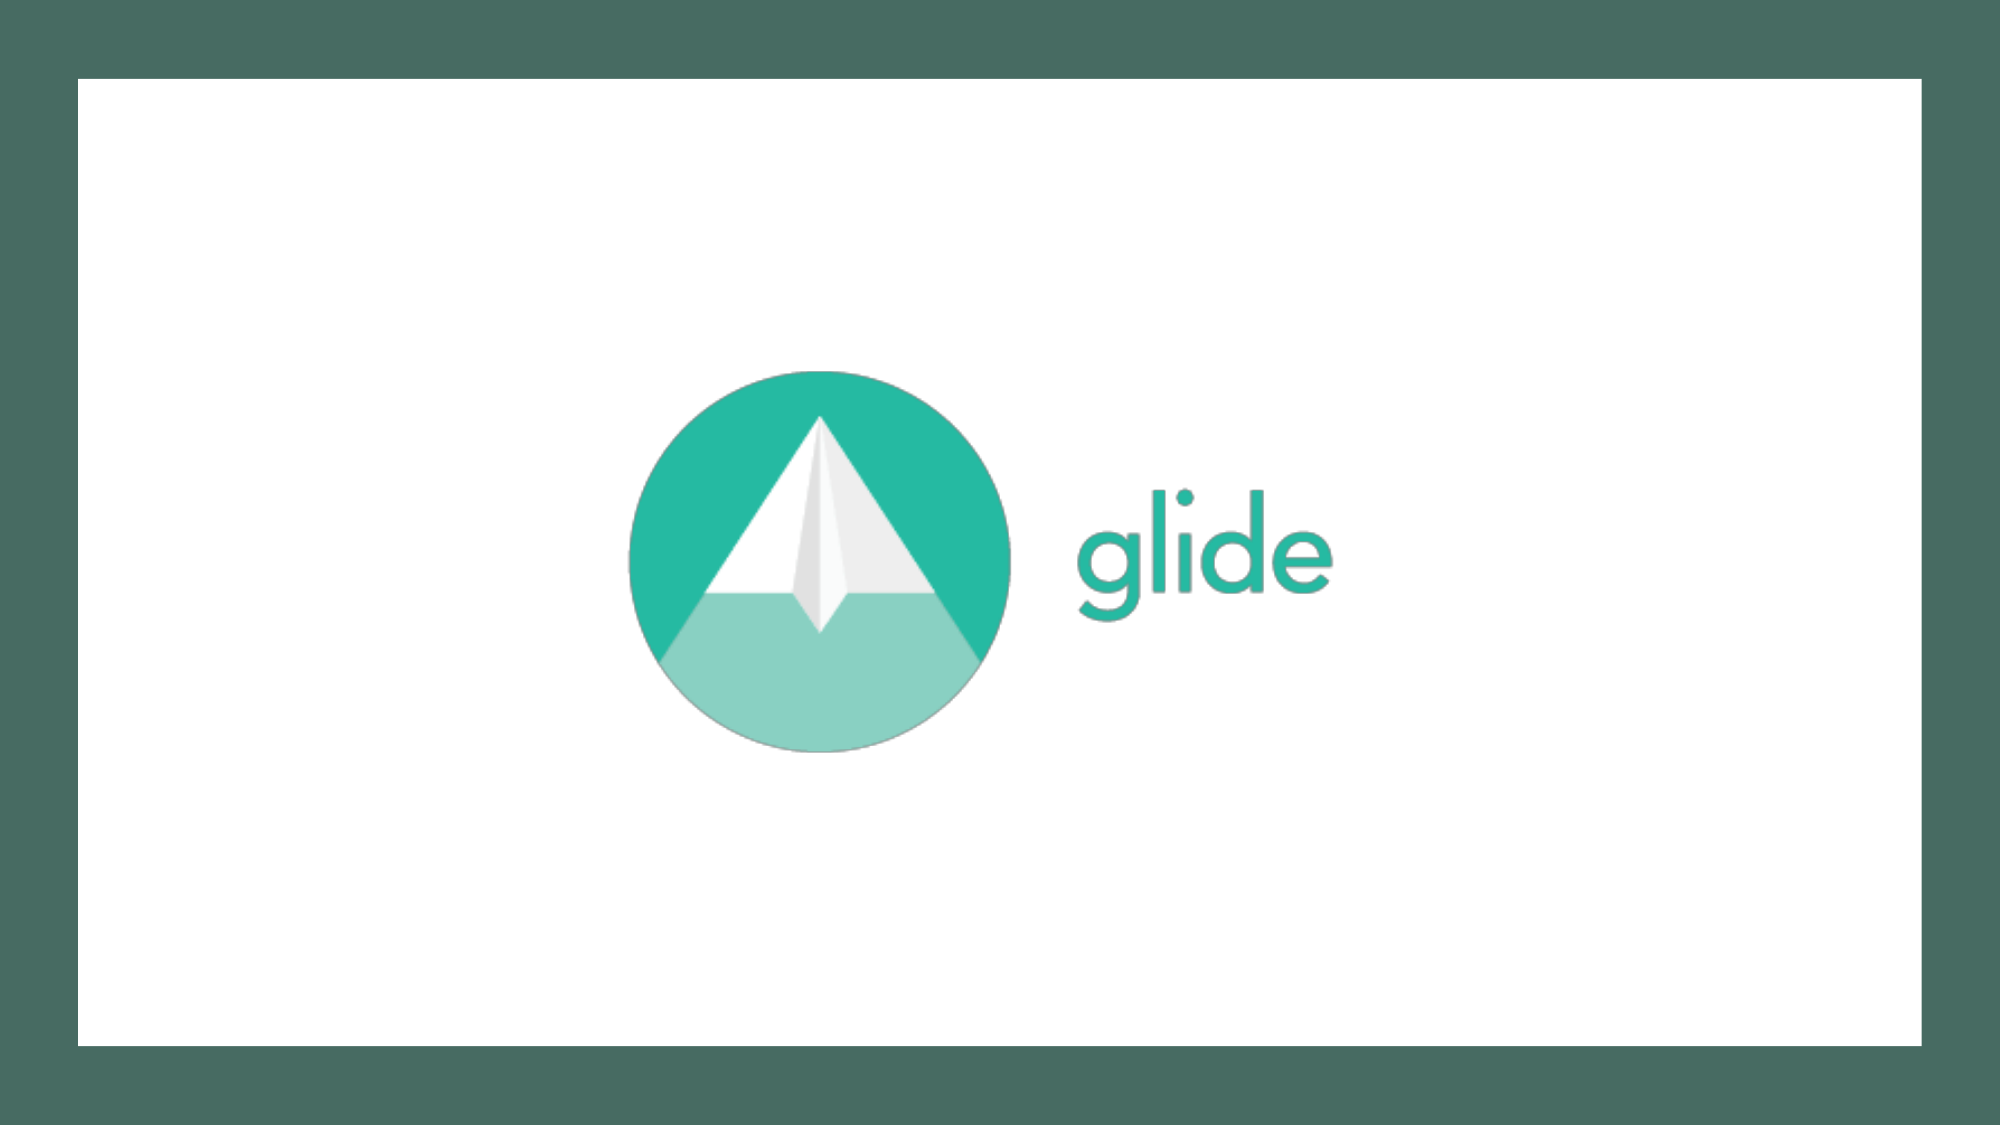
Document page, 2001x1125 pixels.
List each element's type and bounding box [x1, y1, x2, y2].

text_box [0, 0, 2000, 1125]
text_box [77, 78, 1923, 1047]
picture [105, 294, 1895, 831]
